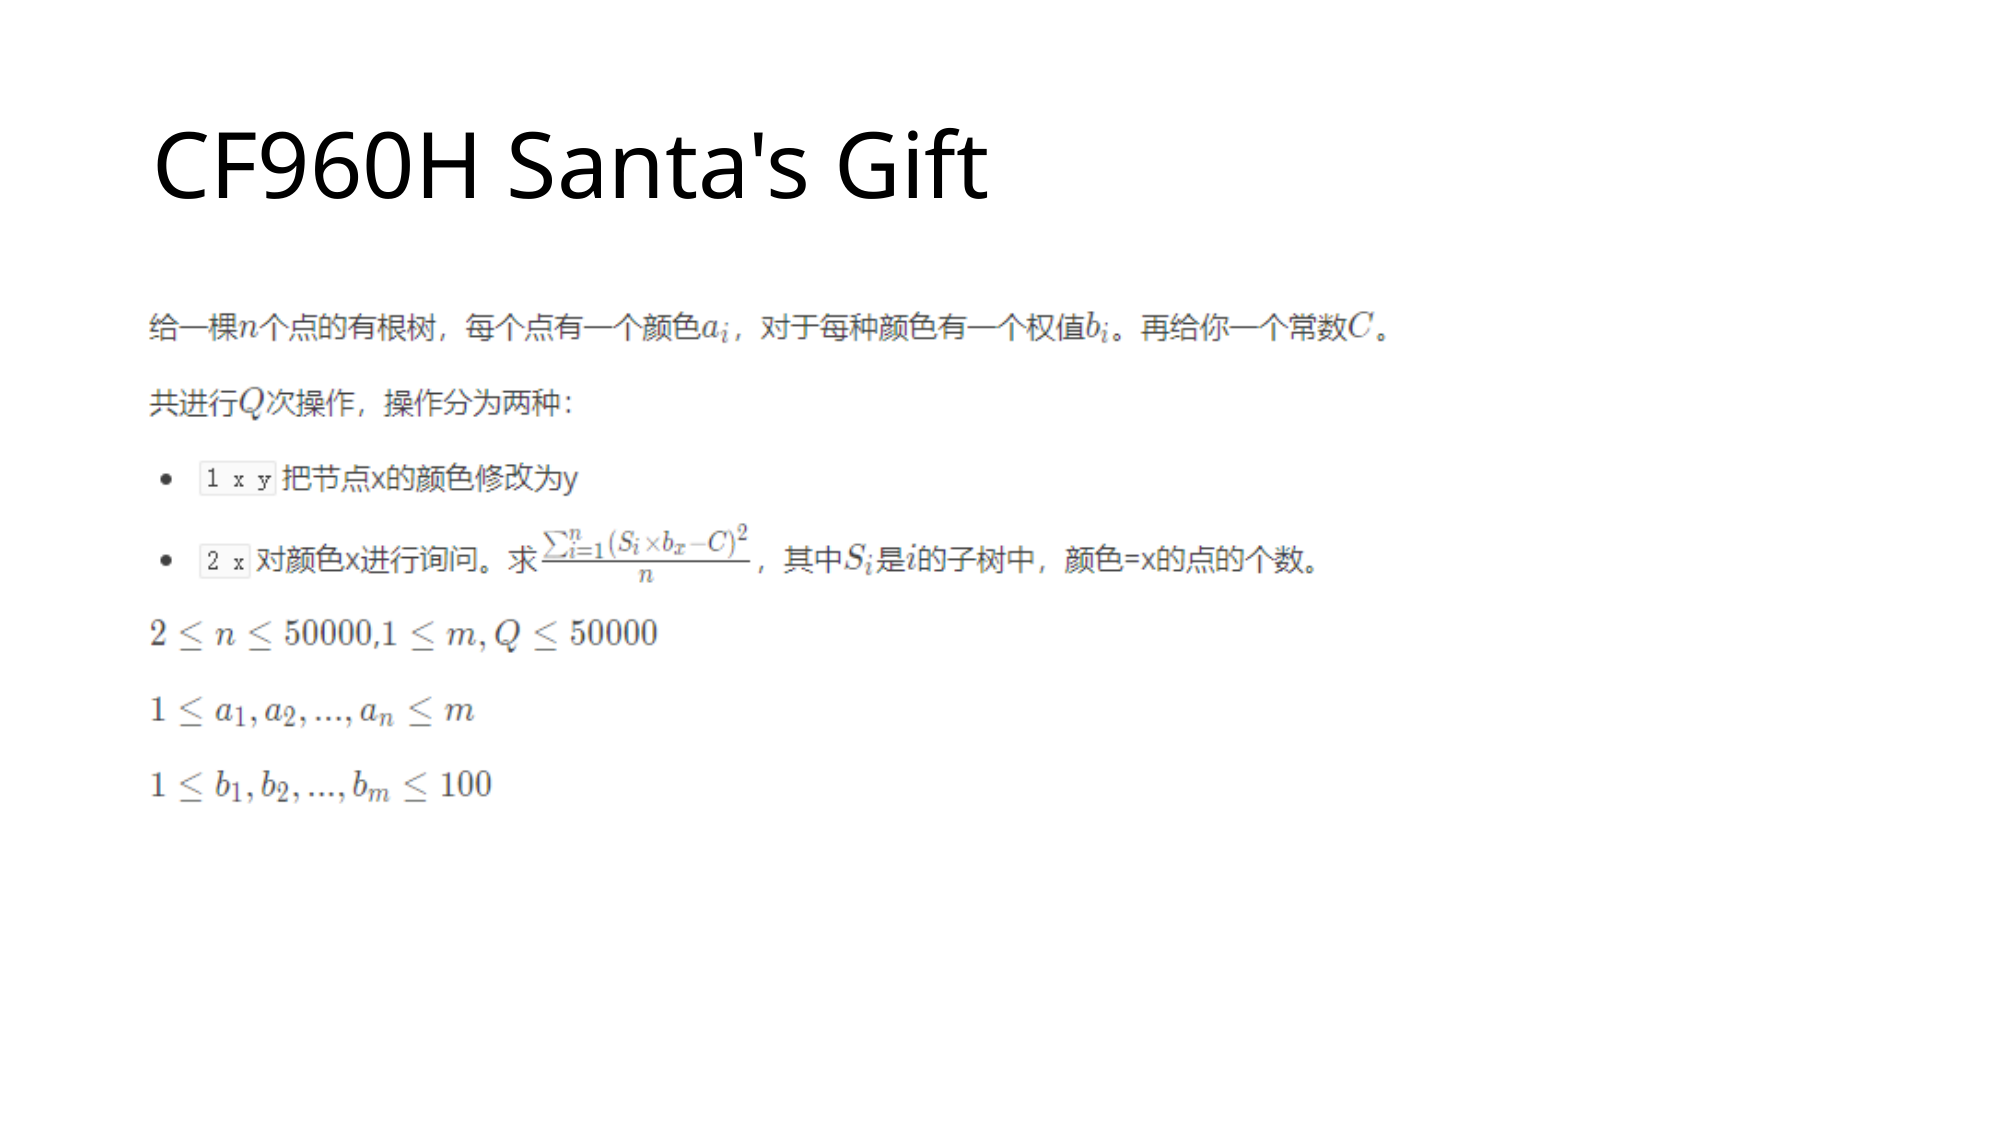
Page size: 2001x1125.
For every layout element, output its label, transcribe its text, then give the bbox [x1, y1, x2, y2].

picture [137, 299, 1399, 839]
title CF960H Santa's Gift [137, 59, 1863, 278]
